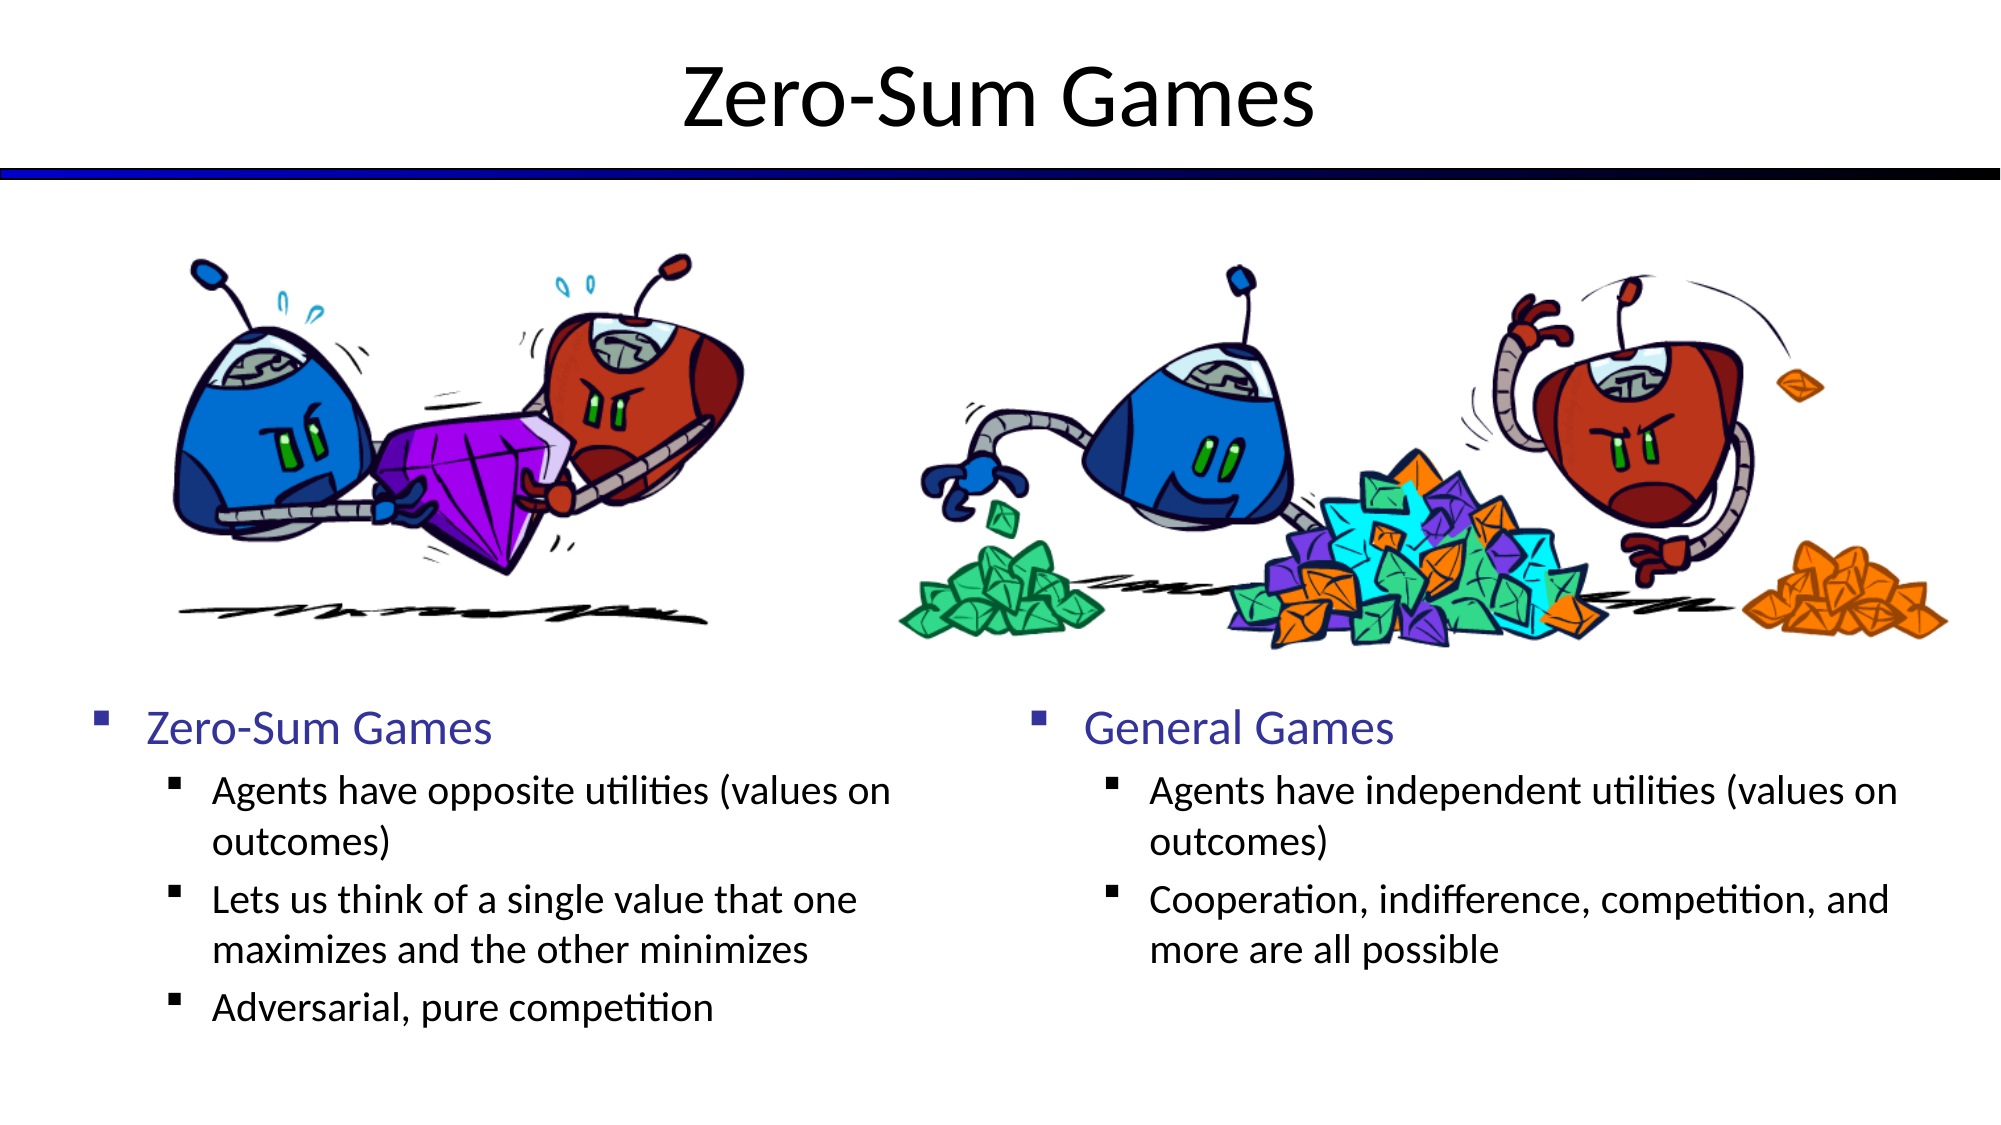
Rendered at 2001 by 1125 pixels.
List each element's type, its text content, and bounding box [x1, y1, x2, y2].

list General Games Agents have independent utilities (values on outcomes) Cooperation, indifference, competition, and more are all possible [1012, 687, 1926, 968]
list Zero-Sum Games Agents have opposite utilities (values on outcomes) Lets us think of a single value that one maximizes and the other minimizes Adversarial, pure competition [74, 687, 1012, 968]
picture [104, 227, 780, 656]
picture [880, 222, 1961, 662]
title Zero-Sum Games [0, 0, 2000, 184]
